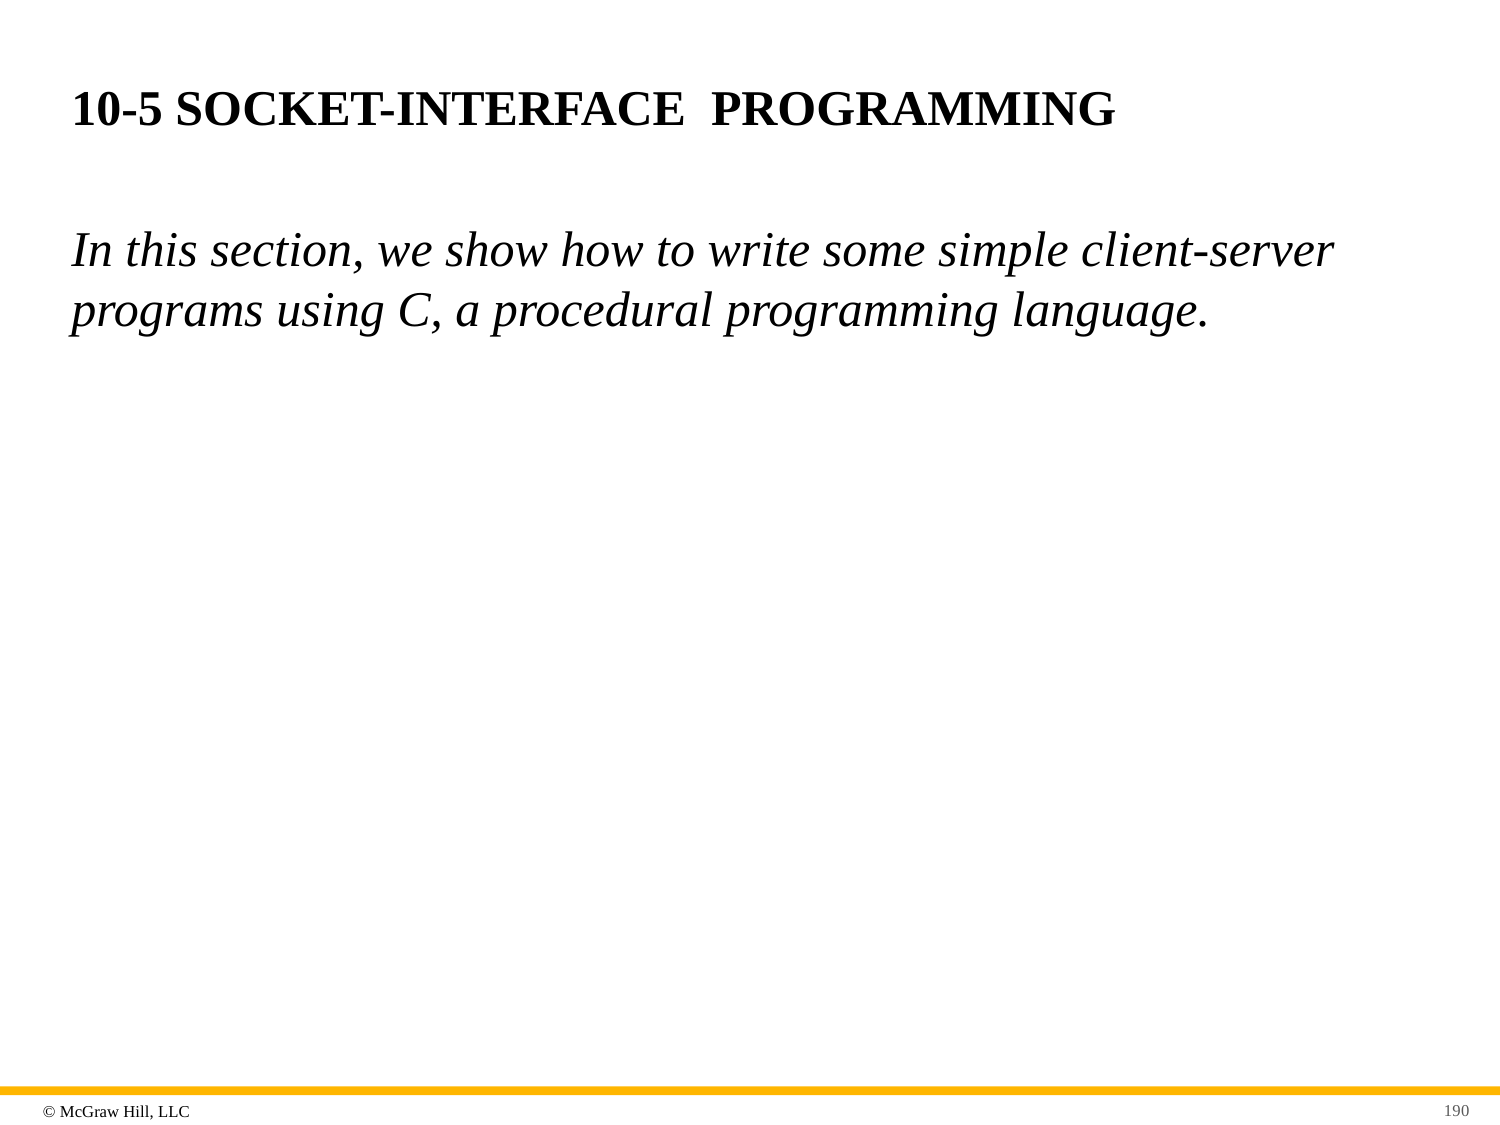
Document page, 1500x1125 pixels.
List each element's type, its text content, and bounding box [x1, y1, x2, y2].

list In this section, we show how to write some simple client-server programs using C, a procedural programming language. [56, 209, 1444, 1026]
title 10-5 SOCKET-INTERFACE PROGRAMMING [56, 50, 1444, 162]
slide_number 190 [1418, 1096, 1477, 1123]
